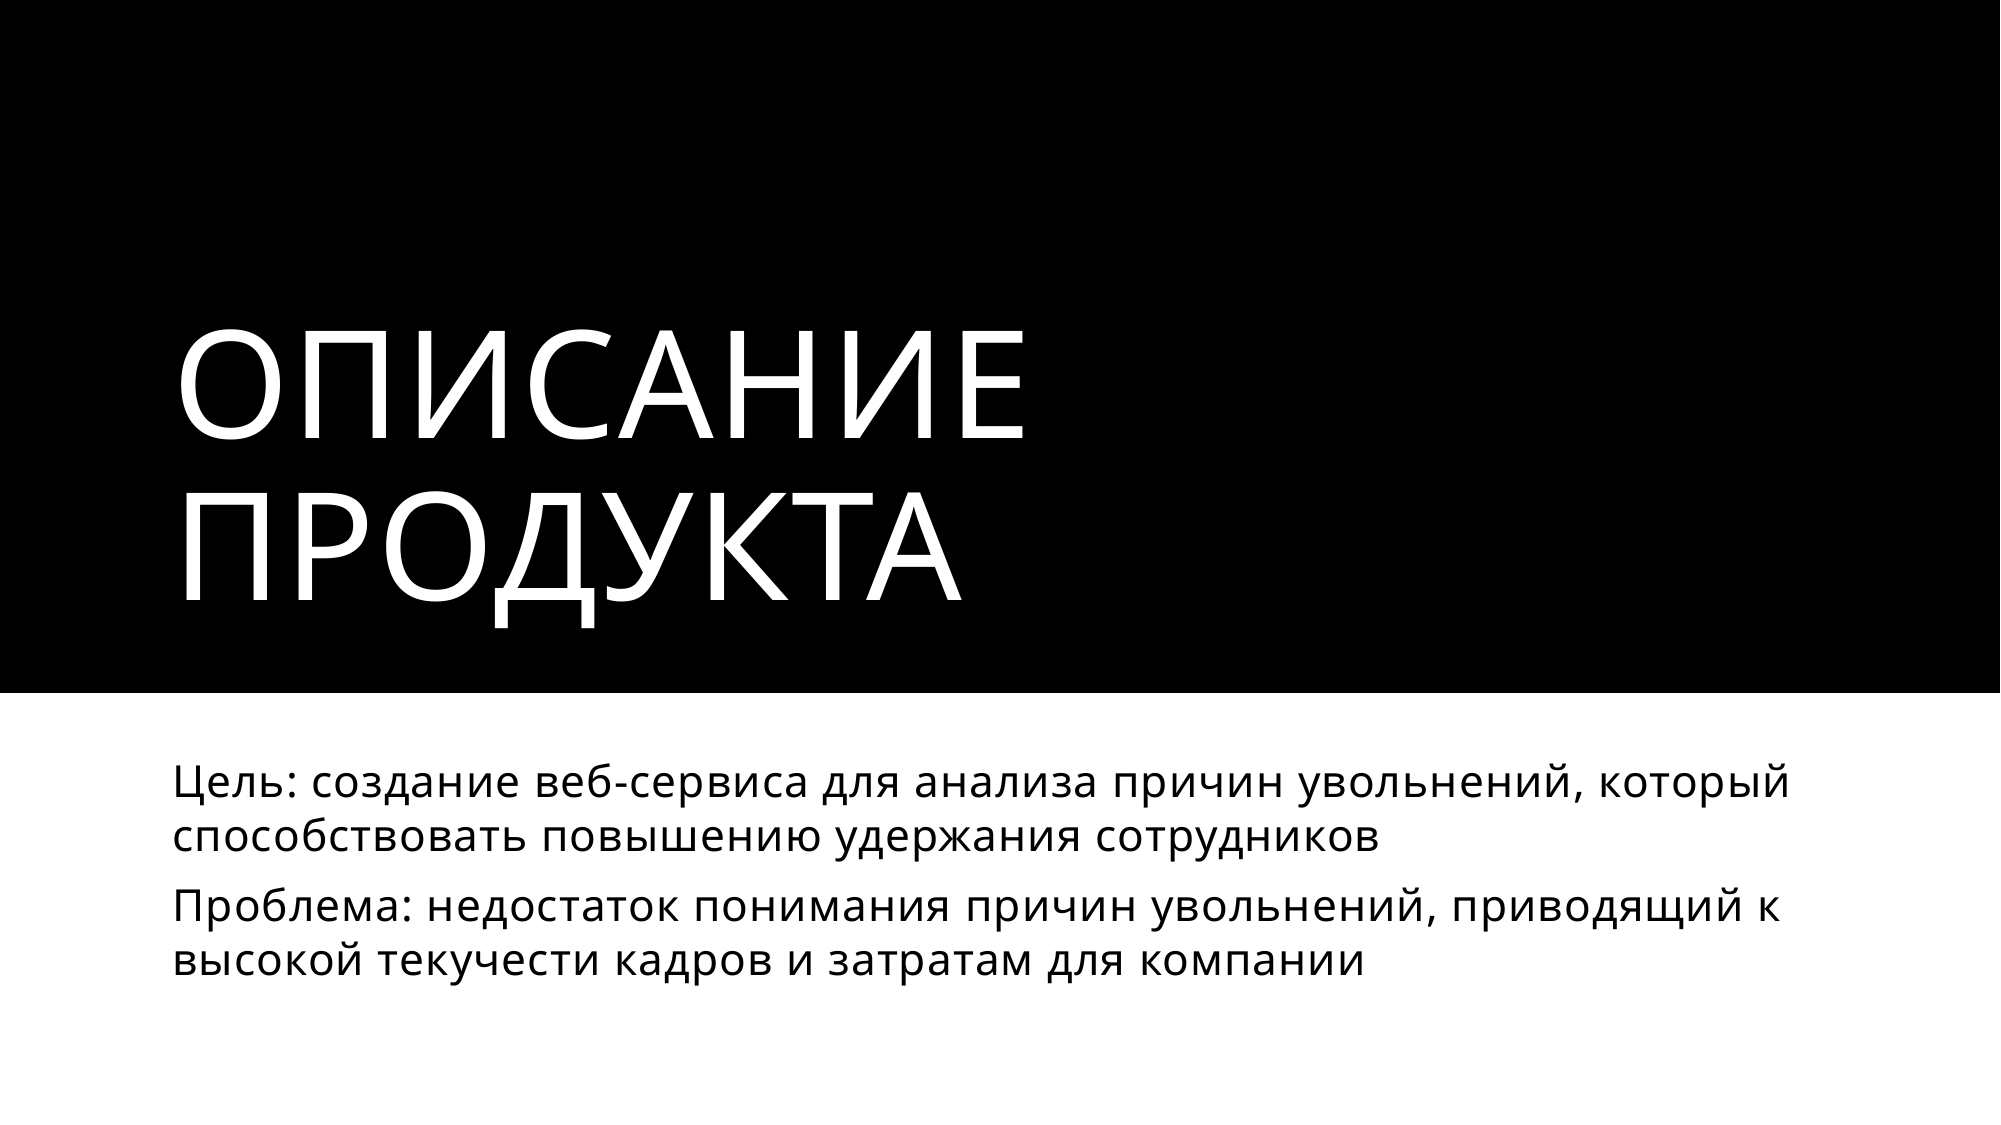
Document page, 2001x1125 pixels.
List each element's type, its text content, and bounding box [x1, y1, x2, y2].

list Цель: создание веб-сервиса для анализа причин увольнений, который способствовать повышению удержания сотрудников Проблема: недостаток понимания причин увольнений, приводящий к высокой текучести кадров и затратам для компании [157, 745, 1842, 999]
title Описание продукта [157, 126, 1842, 641]
